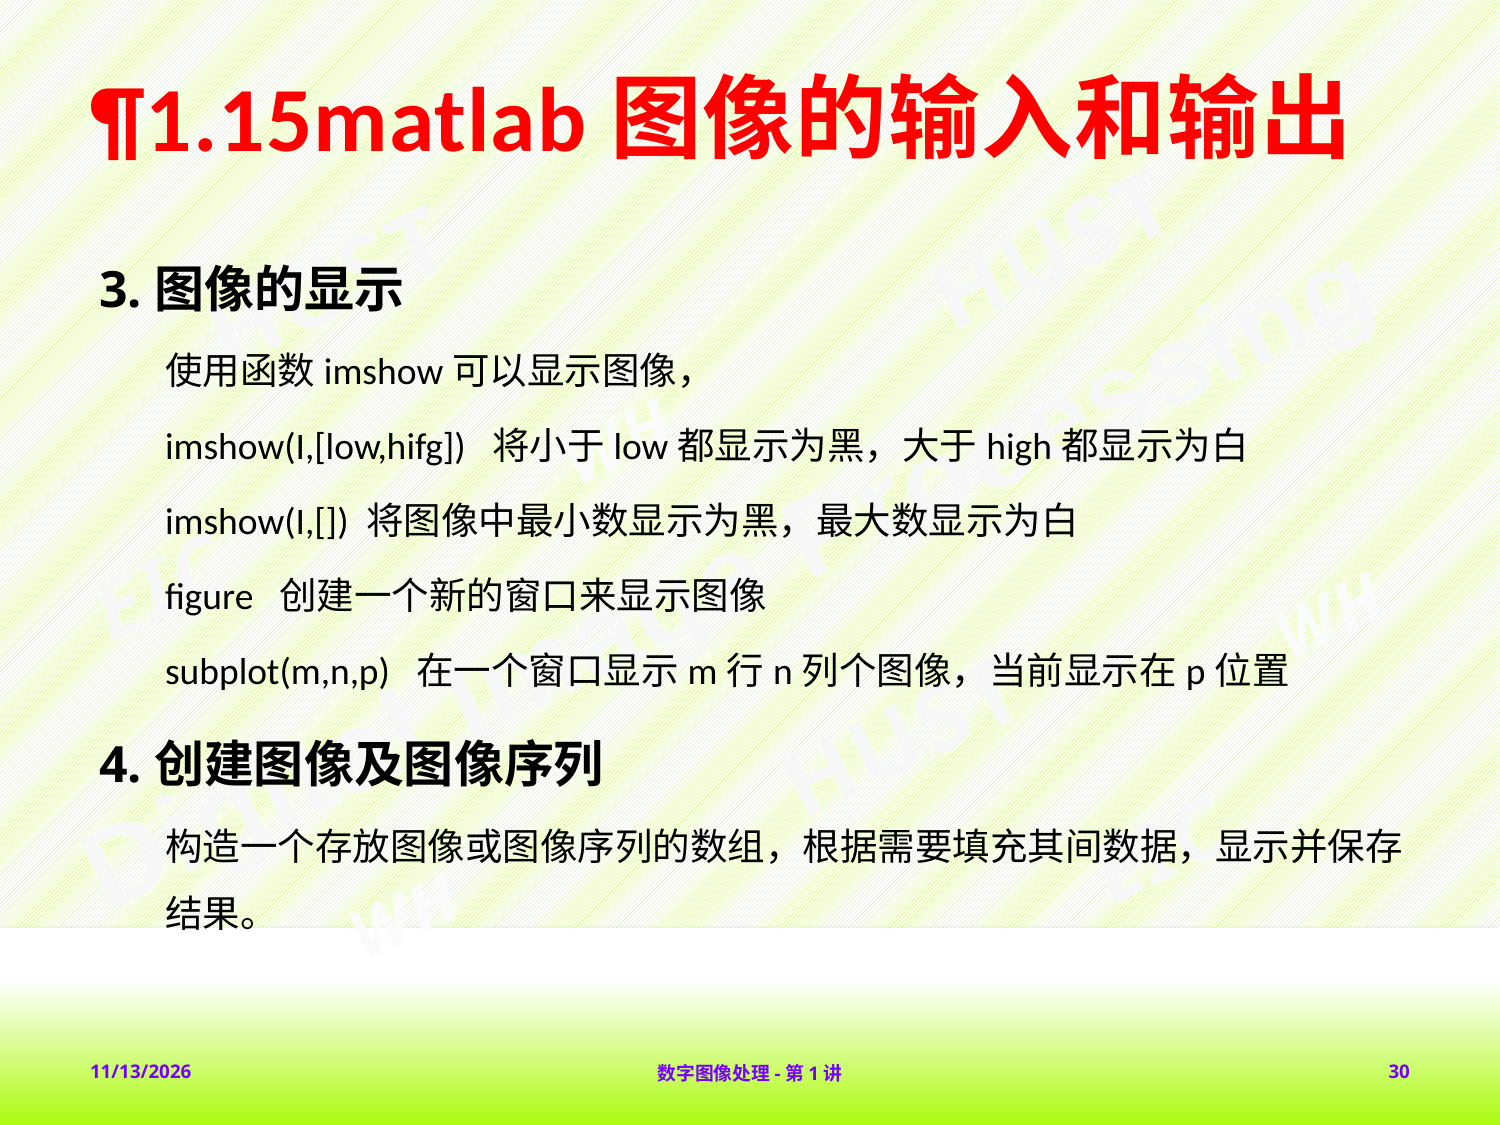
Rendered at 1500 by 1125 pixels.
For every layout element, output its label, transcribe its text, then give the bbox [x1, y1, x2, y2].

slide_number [75, 1042, 425, 1103]
title ¶1.15matlab图像的输入和输出 [74, 44, 1426, 185]
slide_number 30 [1074, 1042, 1425, 1103]
footer 数字图像处理-第1讲 [512, 1042, 988, 1103]
list 3.图像的显示 使用函数imshow可以显示图像， imshow(I,[low,hifg]) 将小于low都显示为黑，大于high都显示为白 imshow(I,[]) 将图像中最小数显示为黑，最大数显示为白 figure 创建一个新的窗口来显示图像 subplot(m,n,p) 在一个窗口显示m行n列个图像，当前显示在p位置 4.创建图像及图像序列 构造一个存放图像或图像序列的数组，根据需要填充其间数据，显示并保存结果。 [74, 219, 1424, 1059]
